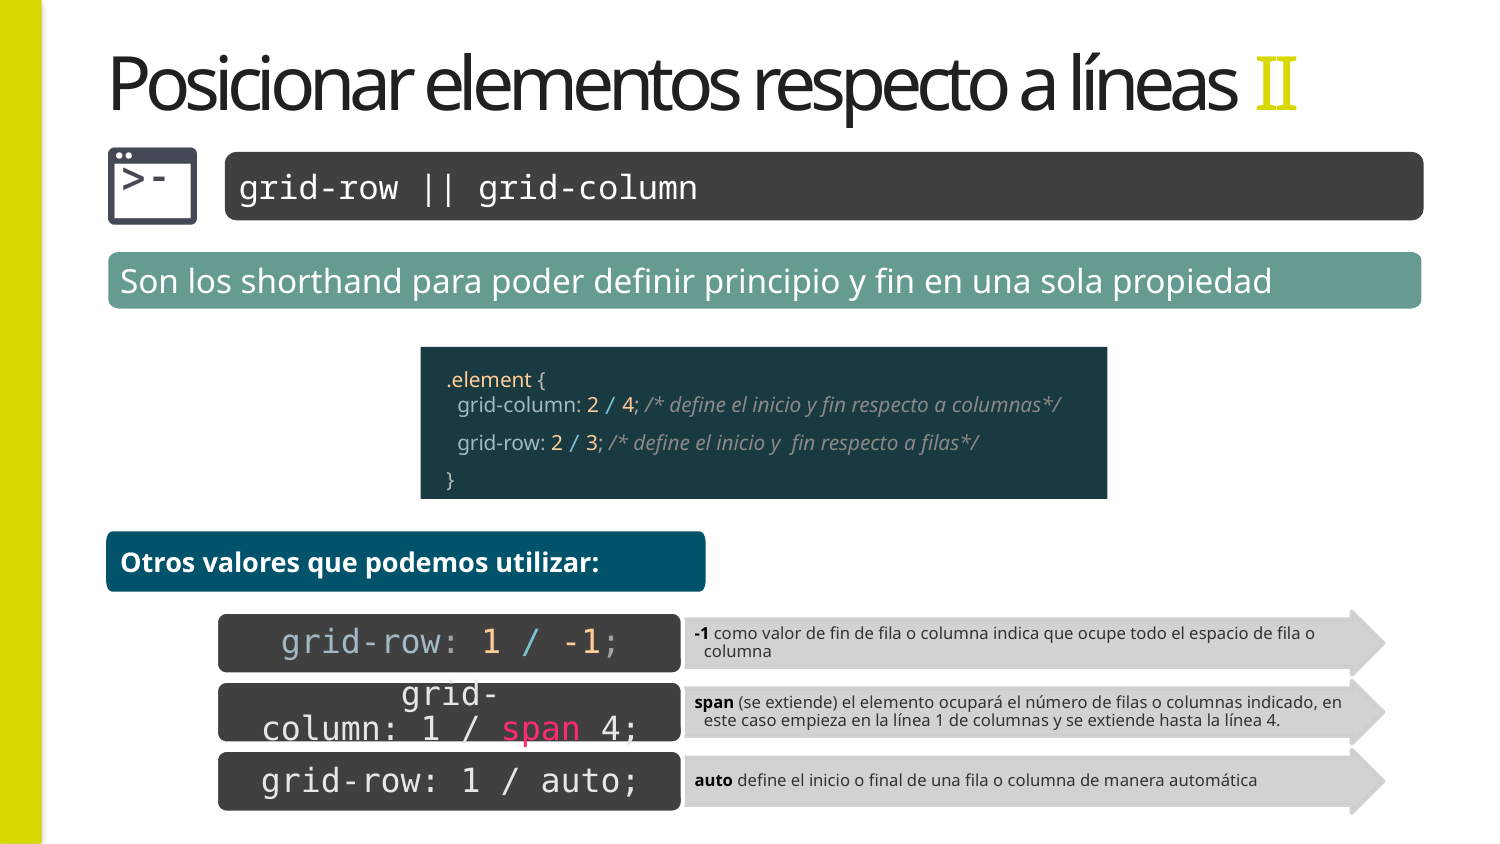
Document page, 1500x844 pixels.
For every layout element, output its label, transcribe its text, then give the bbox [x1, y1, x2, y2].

title Posicionar elementos respecto a líneas II [106, 0, 1459, 133]
text_box Son los shorthand para poder definir principio y fin en una sola propiedad [104, 247, 1426, 313]
text_box [0, 0, 42, 844]
text_box Otros valores que podemos utilizar: [106, 531, 706, 592]
text_box .element { grid-column: 2 / 4; /* define el inicio y fin respecto a columnas*/ grid-row: 2 / 3; /* define el inicio y fin respecto a filas*/ } [420, 346, 1108, 499]
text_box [107, 141, 1424, 231]
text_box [215, 611, 1384, 813]
